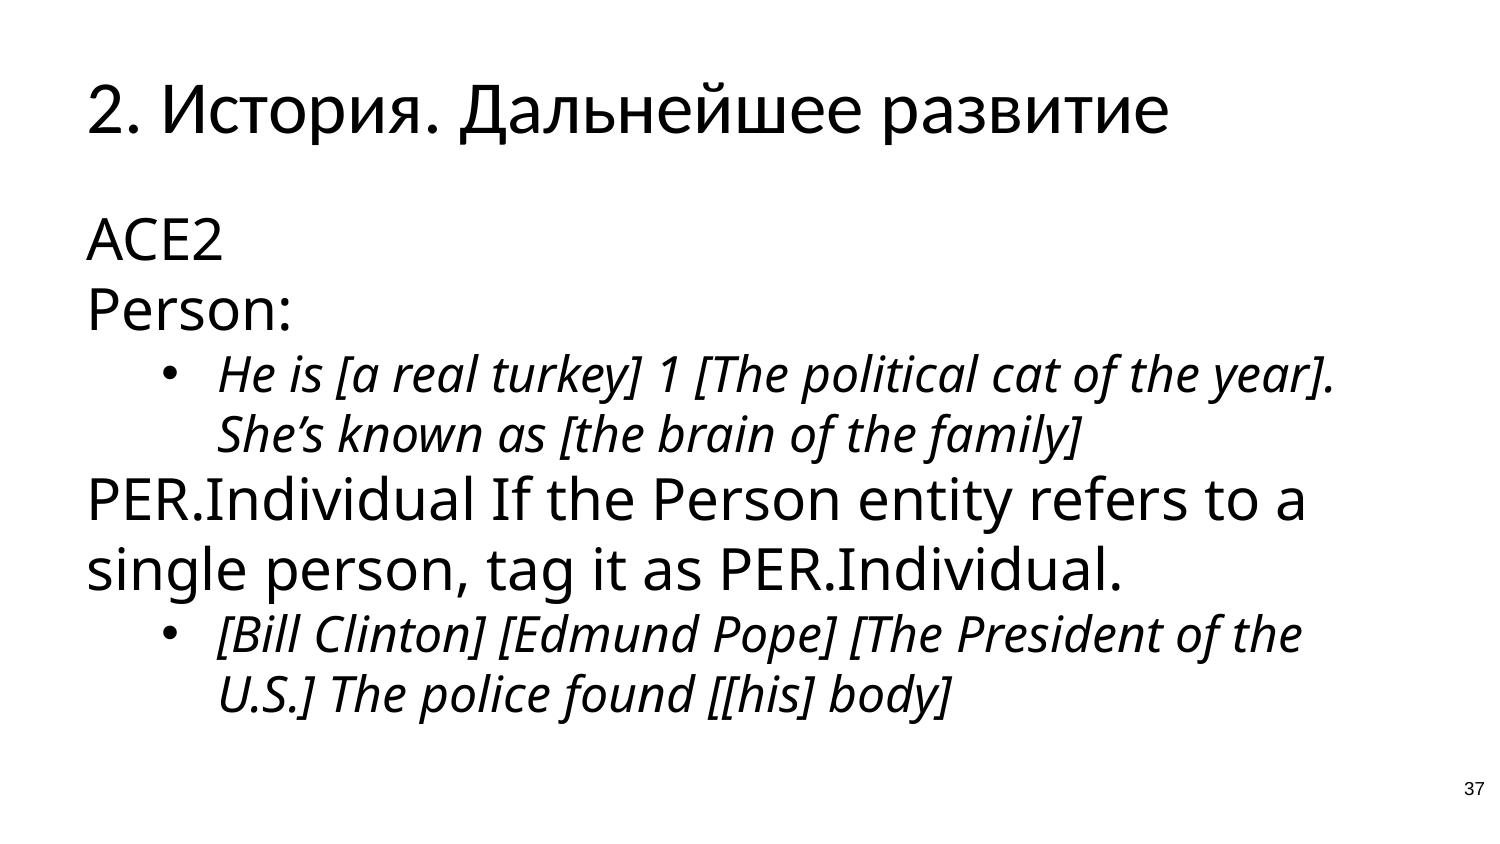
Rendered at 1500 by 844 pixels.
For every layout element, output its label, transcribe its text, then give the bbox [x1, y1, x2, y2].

slide_number 37 [1149, 768, 1500, 828]
list ACE2 Person: He is [a real turkey] 1 [The political cat of the year]. She’s known as [the brain of the family] PER.Individual If the Person entity refers to a single person, tag it as PER.Individual. [Bill Clinton] [Edmund Pope] [The President of the U.S.] The police found [[his] body] [75, 196, 1425, 808]
title 2. История. Дальнейшее развитие [75, 33, 1425, 175]
